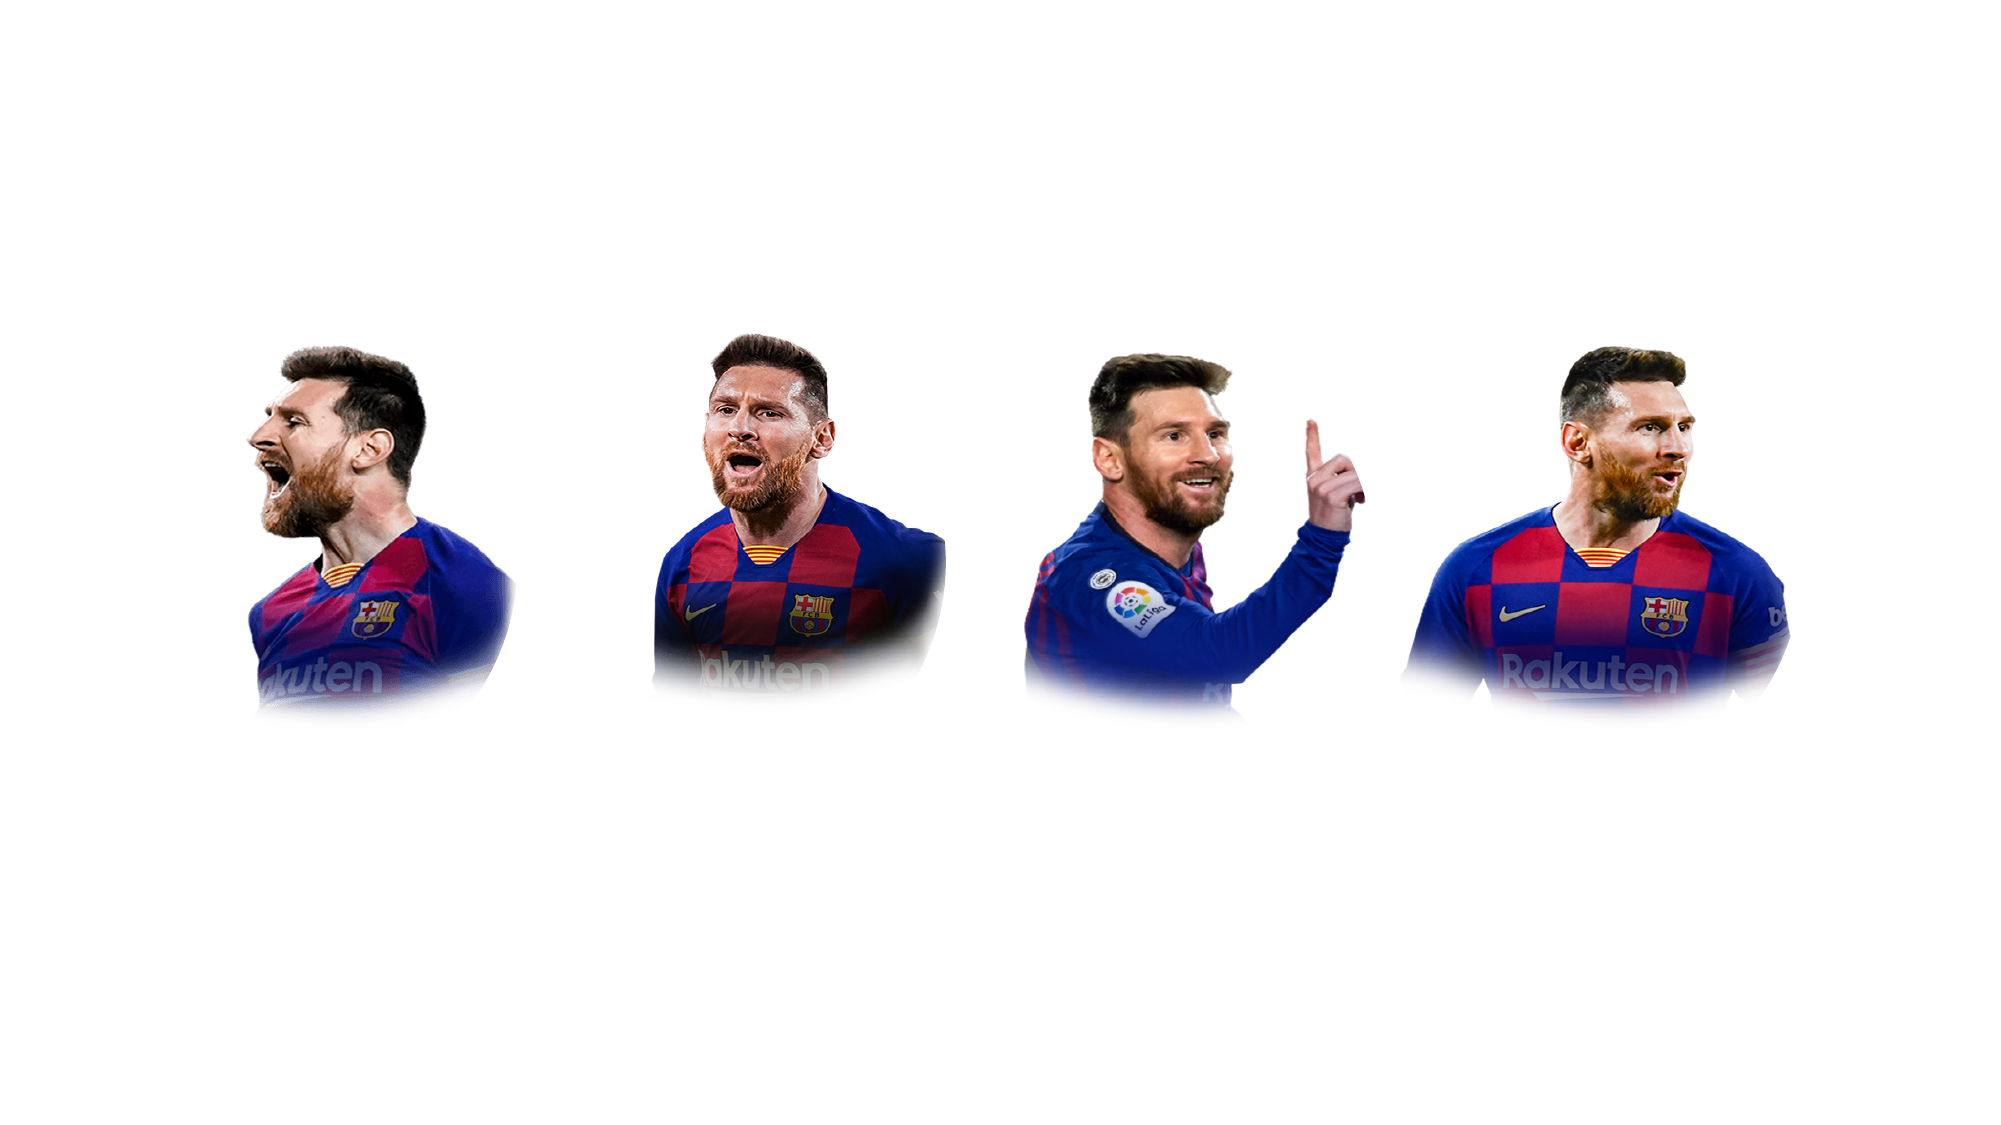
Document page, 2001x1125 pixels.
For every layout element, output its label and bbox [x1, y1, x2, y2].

picture [45, 326, 1803, 799]
